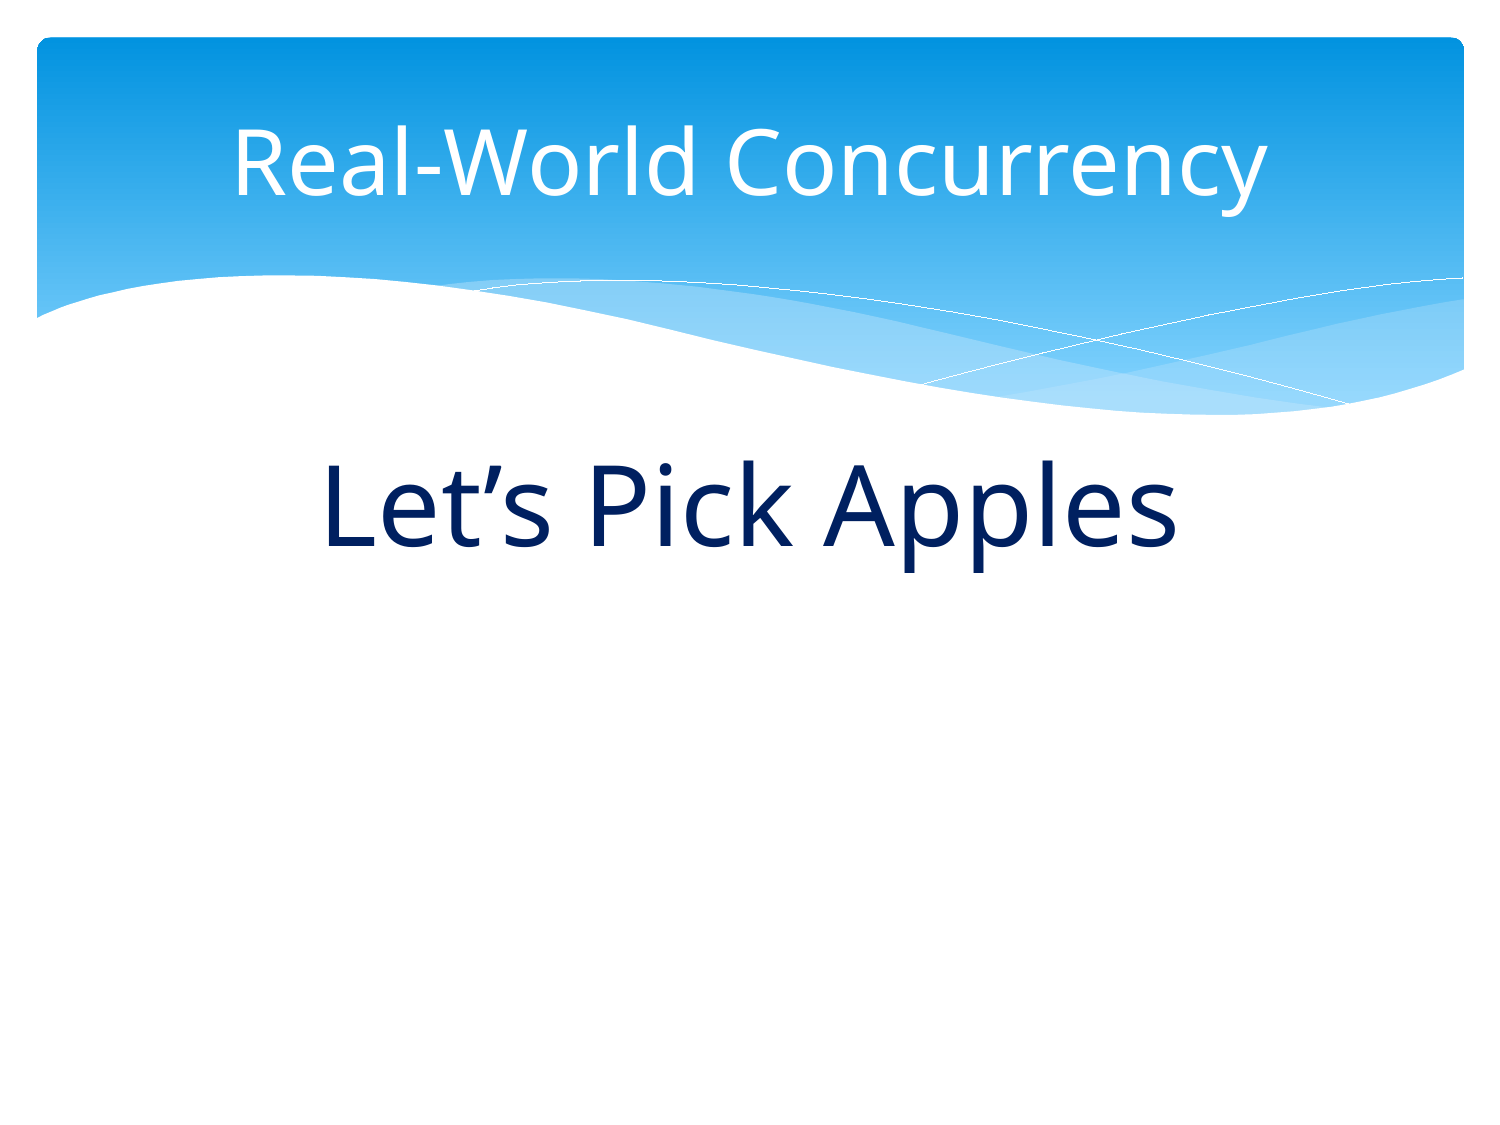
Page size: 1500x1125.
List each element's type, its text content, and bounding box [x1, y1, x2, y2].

text_box Let’s Pick Apples [50, 426, 1450, 625]
title Real-World Concurrency [75, 55, 1425, 261]
